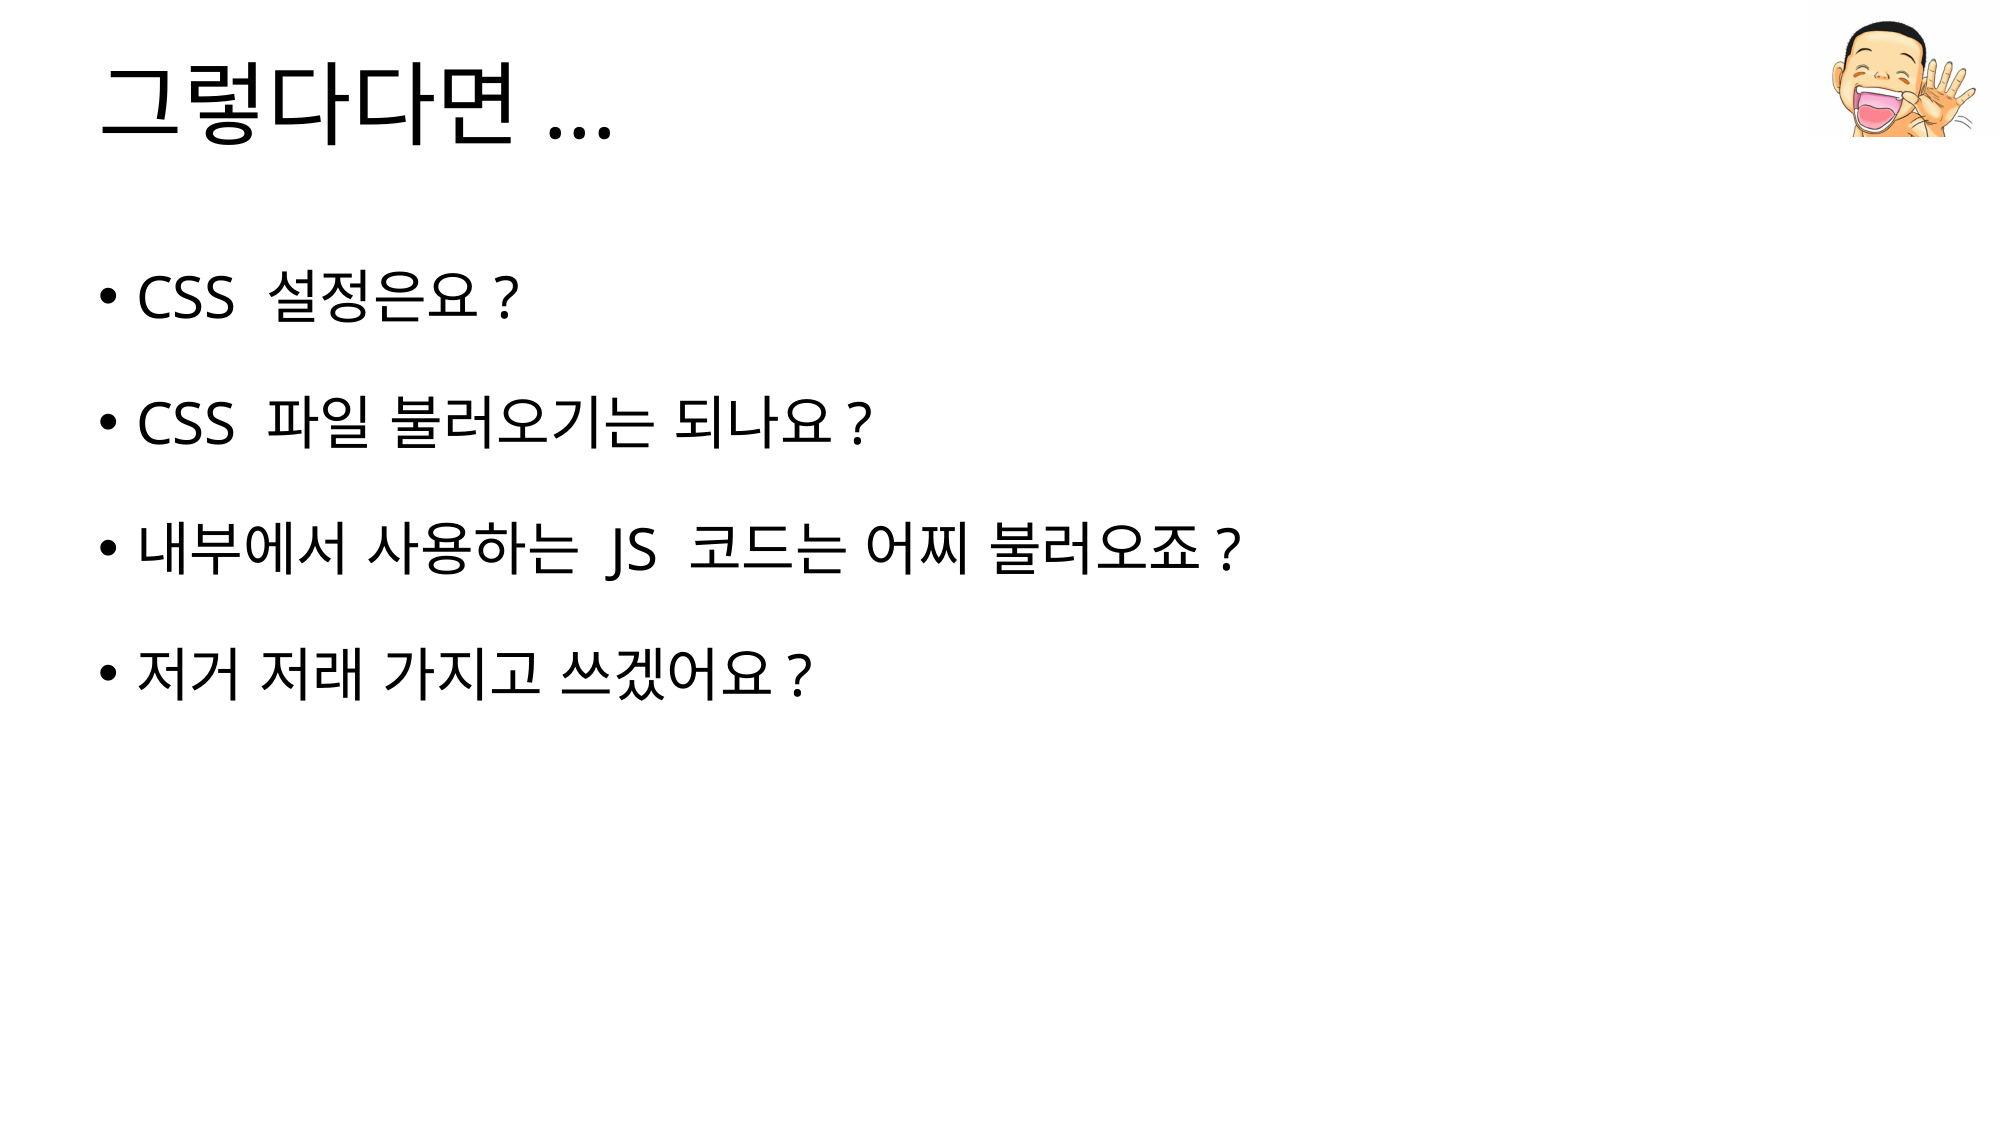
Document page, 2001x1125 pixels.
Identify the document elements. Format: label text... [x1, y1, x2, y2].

picture [1931, 0, 2000, 137]
list CSS 설정은요? CSS 파일 불러오기는 되나요? 내부에서 사용하는 JS 코드는 어찌 불러오죠? 저거 저래 가지고 쓰겠어요? [83, 217, 1931, 1125]
title 그렇다다면... [83, 0, 1931, 217]
